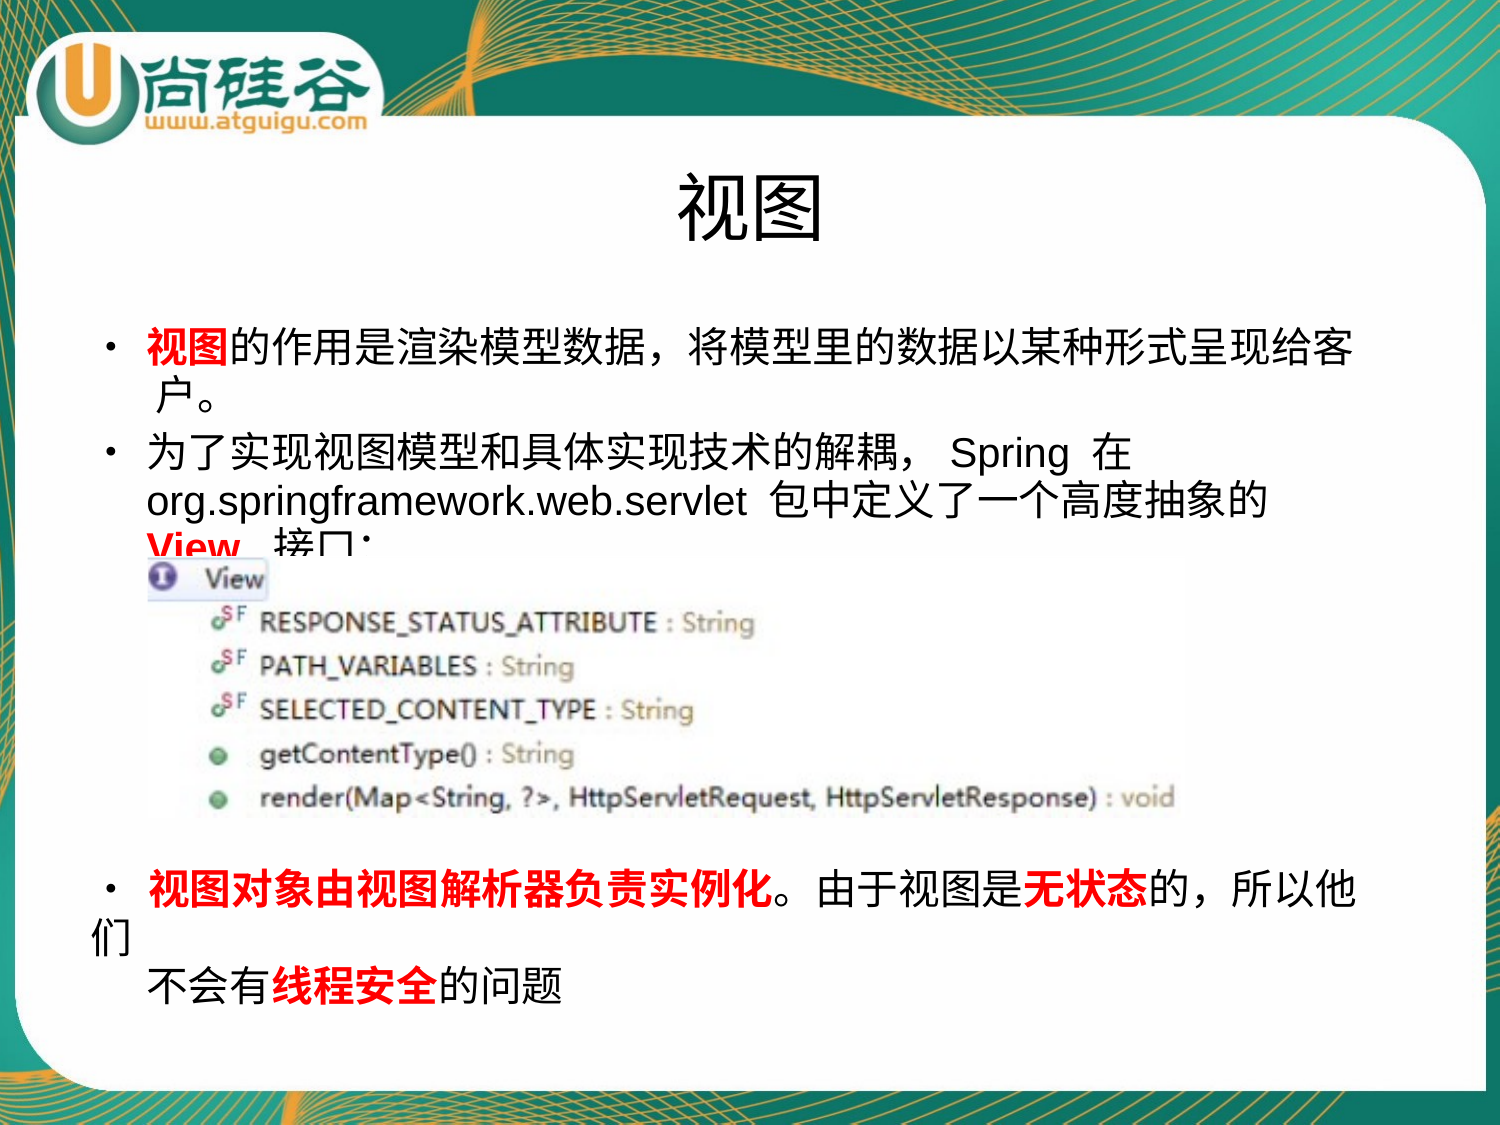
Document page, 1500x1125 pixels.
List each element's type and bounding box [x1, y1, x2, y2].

picture [0, 0, 1500, 1125]
title [87, 322, 1368, 572]
text_box [87, 863, 1399, 1010]
text_box [672, 163, 828, 251]
text_box [147, 556, 1185, 818]
